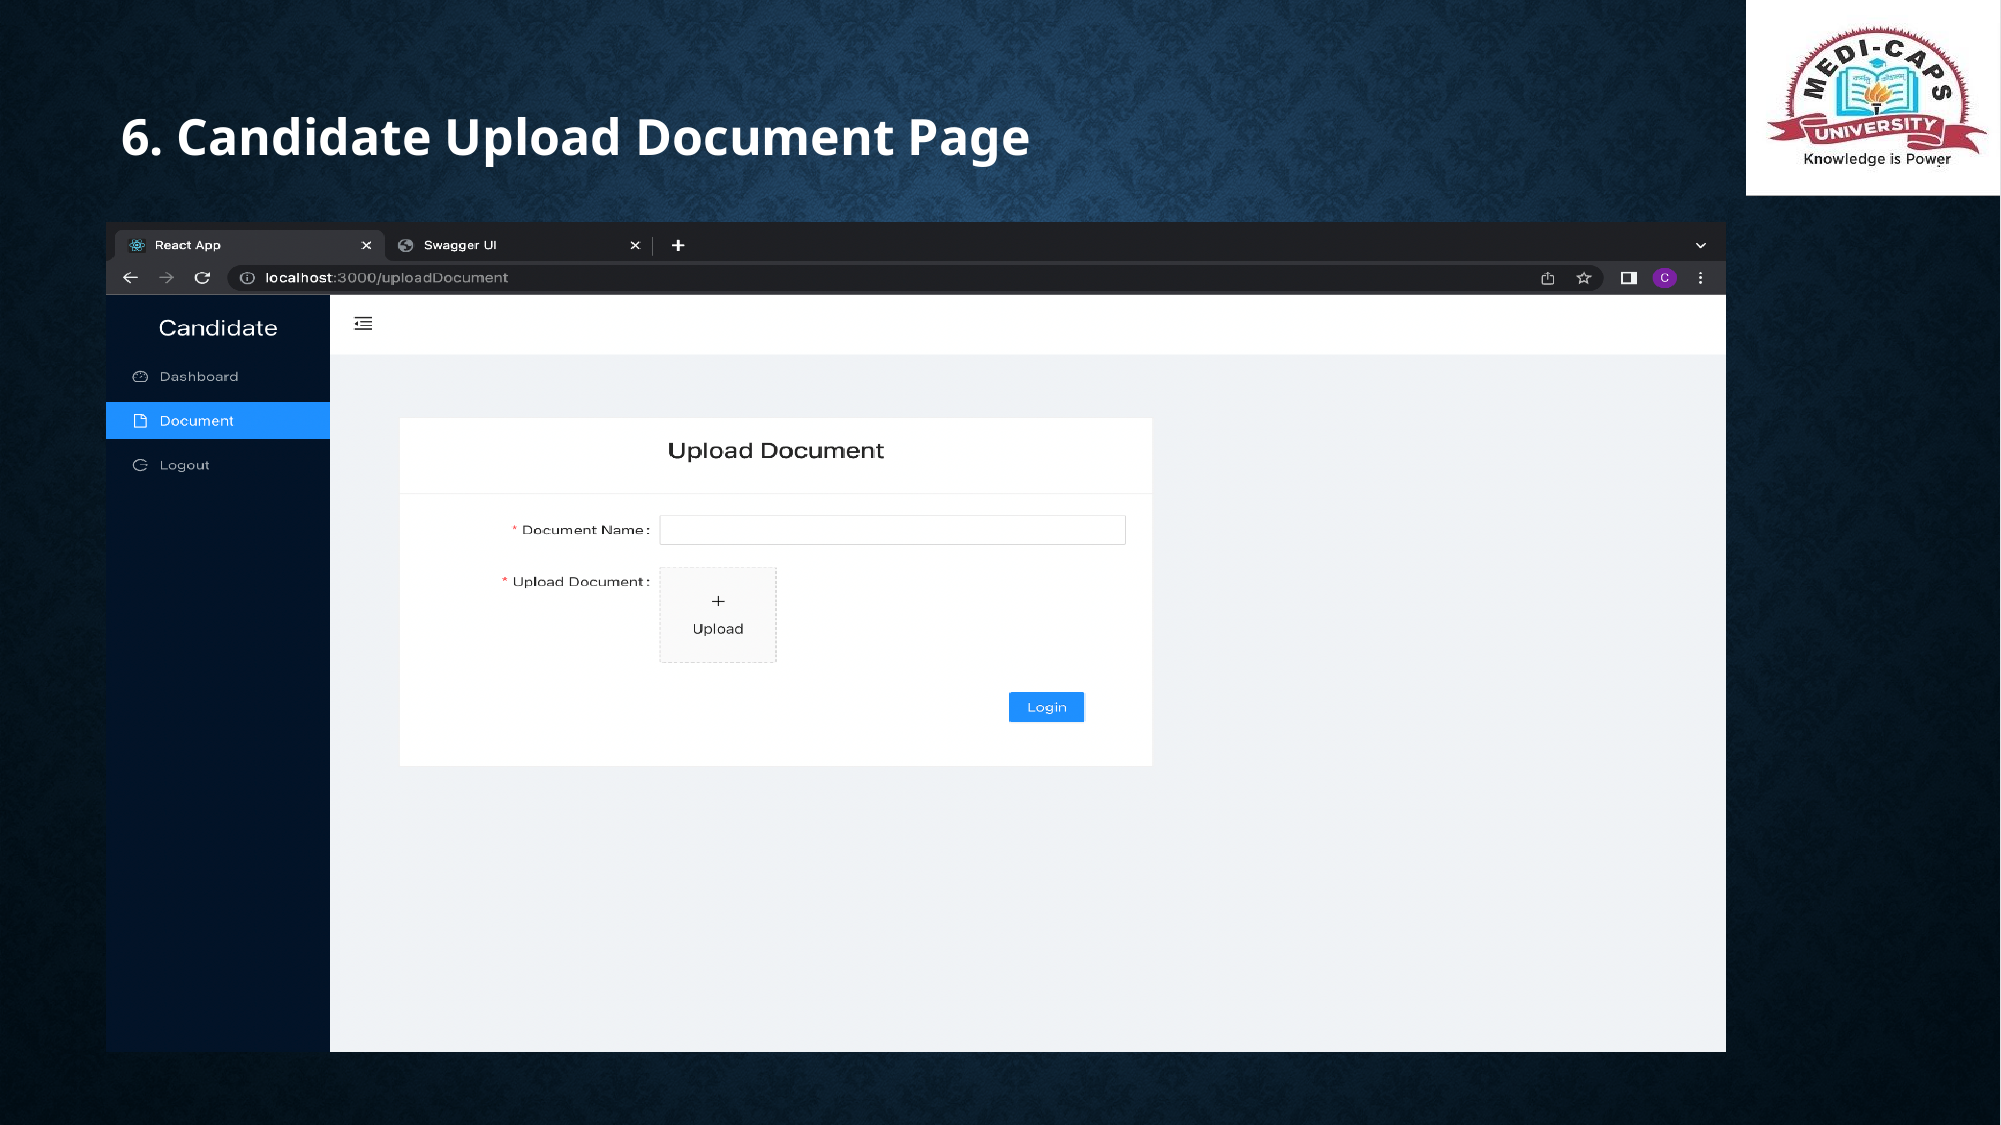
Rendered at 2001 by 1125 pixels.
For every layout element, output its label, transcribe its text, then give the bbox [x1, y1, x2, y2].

picture [105, 221, 1727, 1053]
picture [1746, 0, 2000, 197]
text_box 6. Candidate Upload Document Page [106, 97, 1313, 173]
